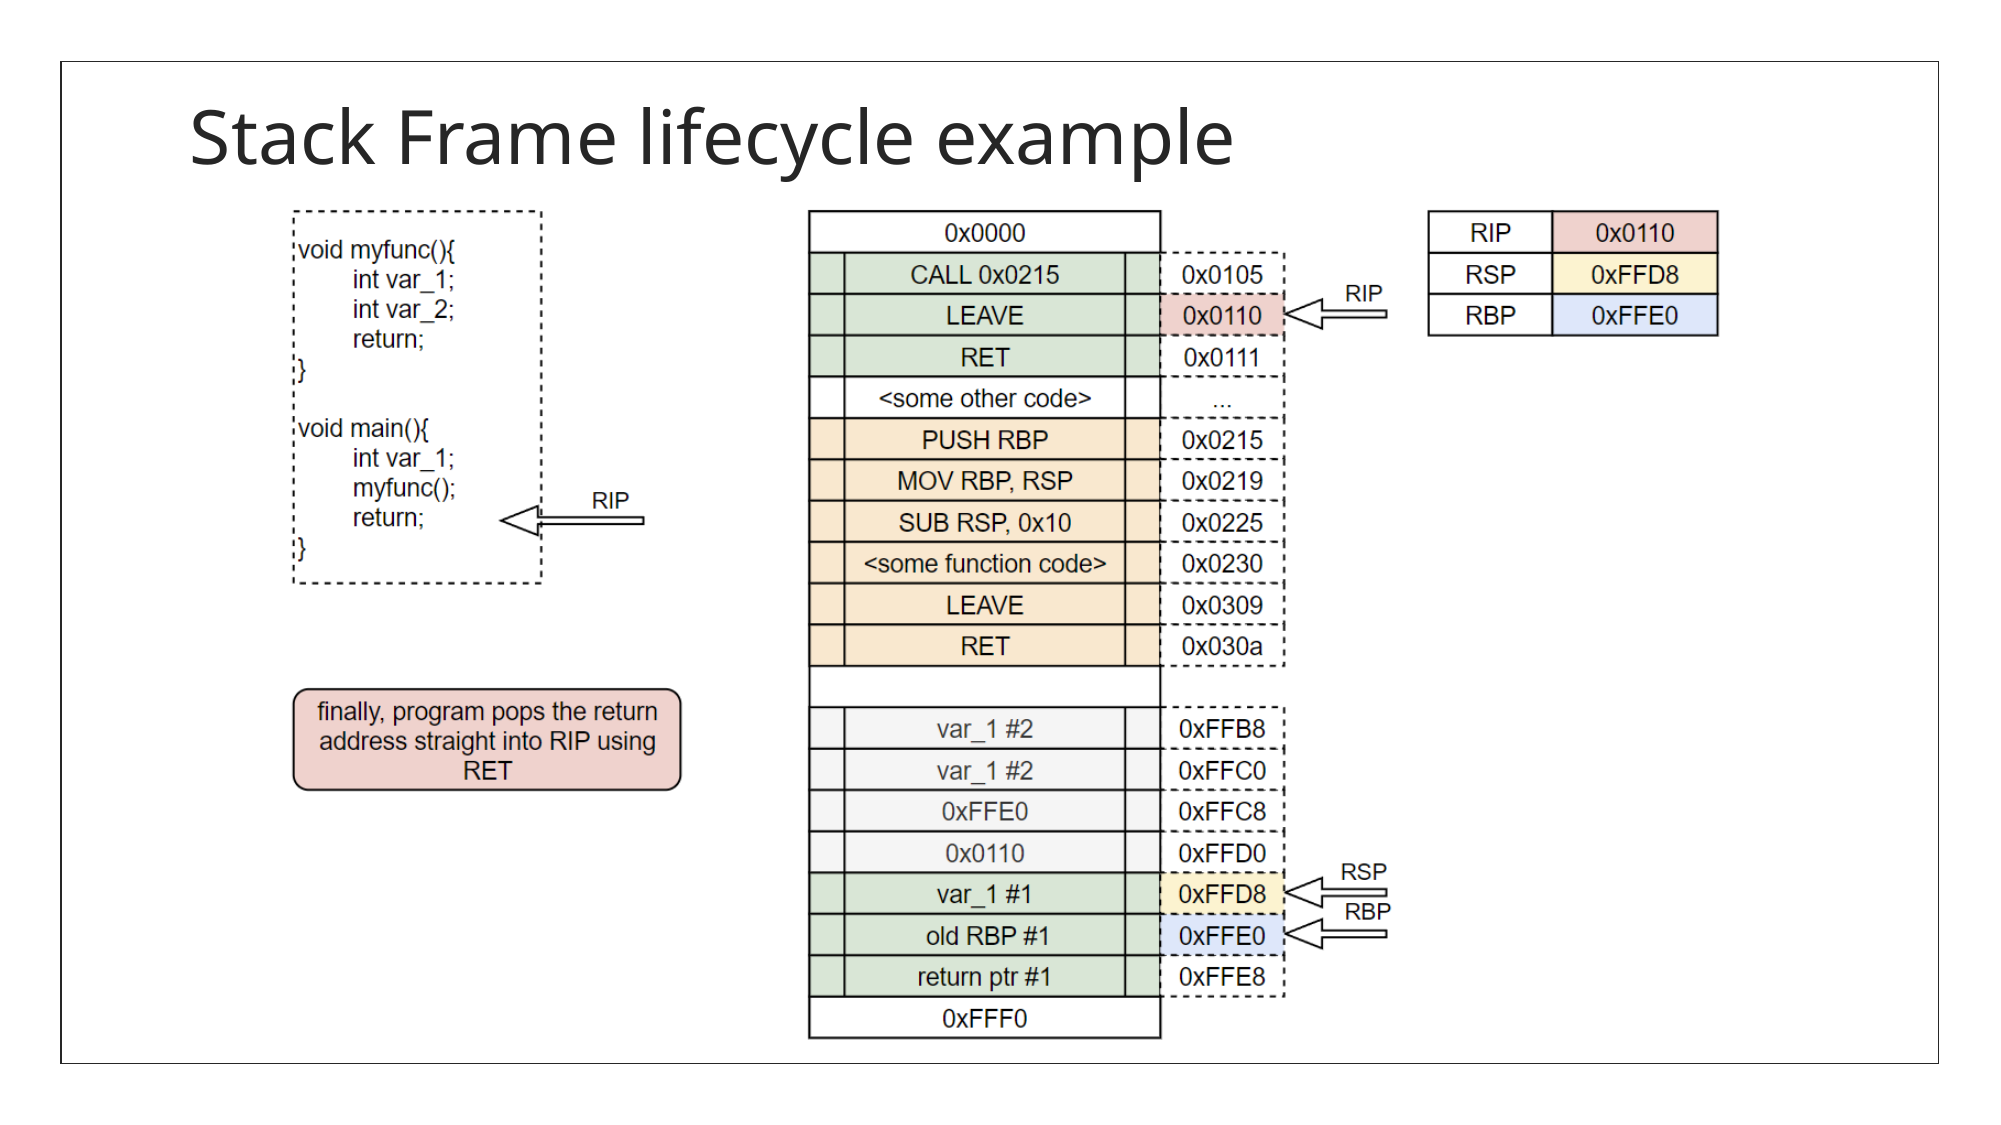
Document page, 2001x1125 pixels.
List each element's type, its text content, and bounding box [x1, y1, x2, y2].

title Stack Frame lifecycle example [174, 57, 1825, 224]
picture [273, 188, 1727, 1053]
